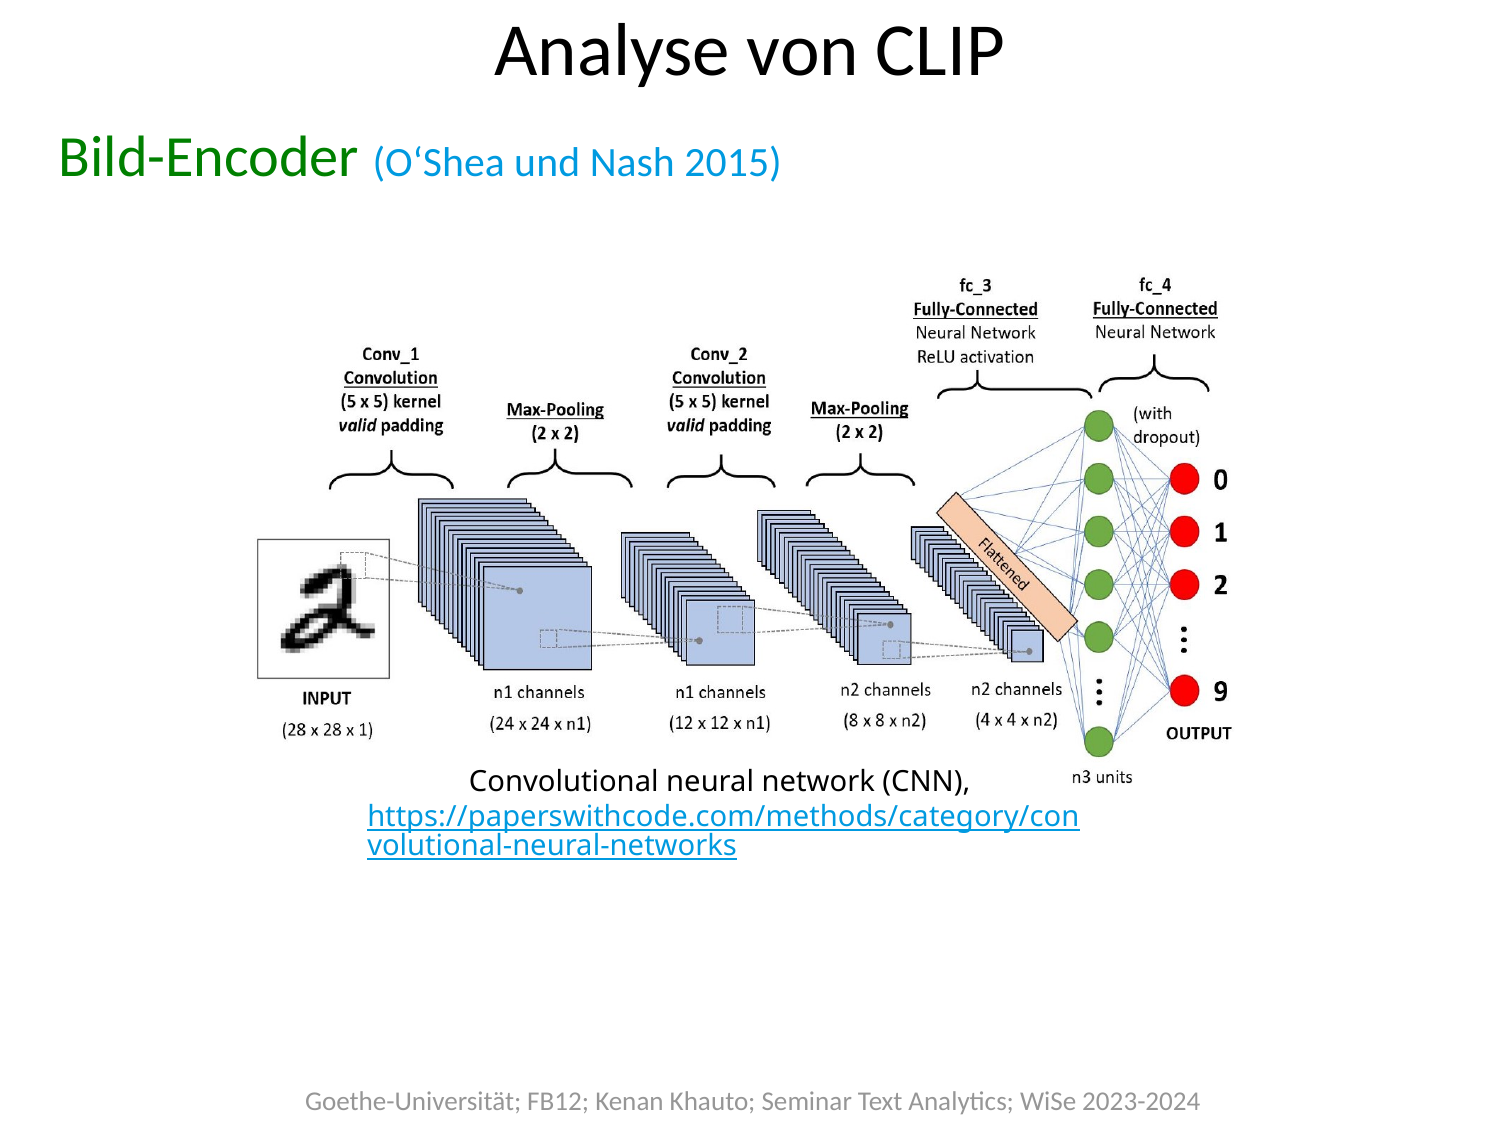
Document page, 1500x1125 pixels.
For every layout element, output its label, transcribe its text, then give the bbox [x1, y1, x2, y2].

title Analyse von CLIP [0, 0, 1500, 92]
list Bild-Encoder (O‘Shea und Nash 2015) [0, 117, 1500, 190]
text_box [254, 252, 1246, 872]
